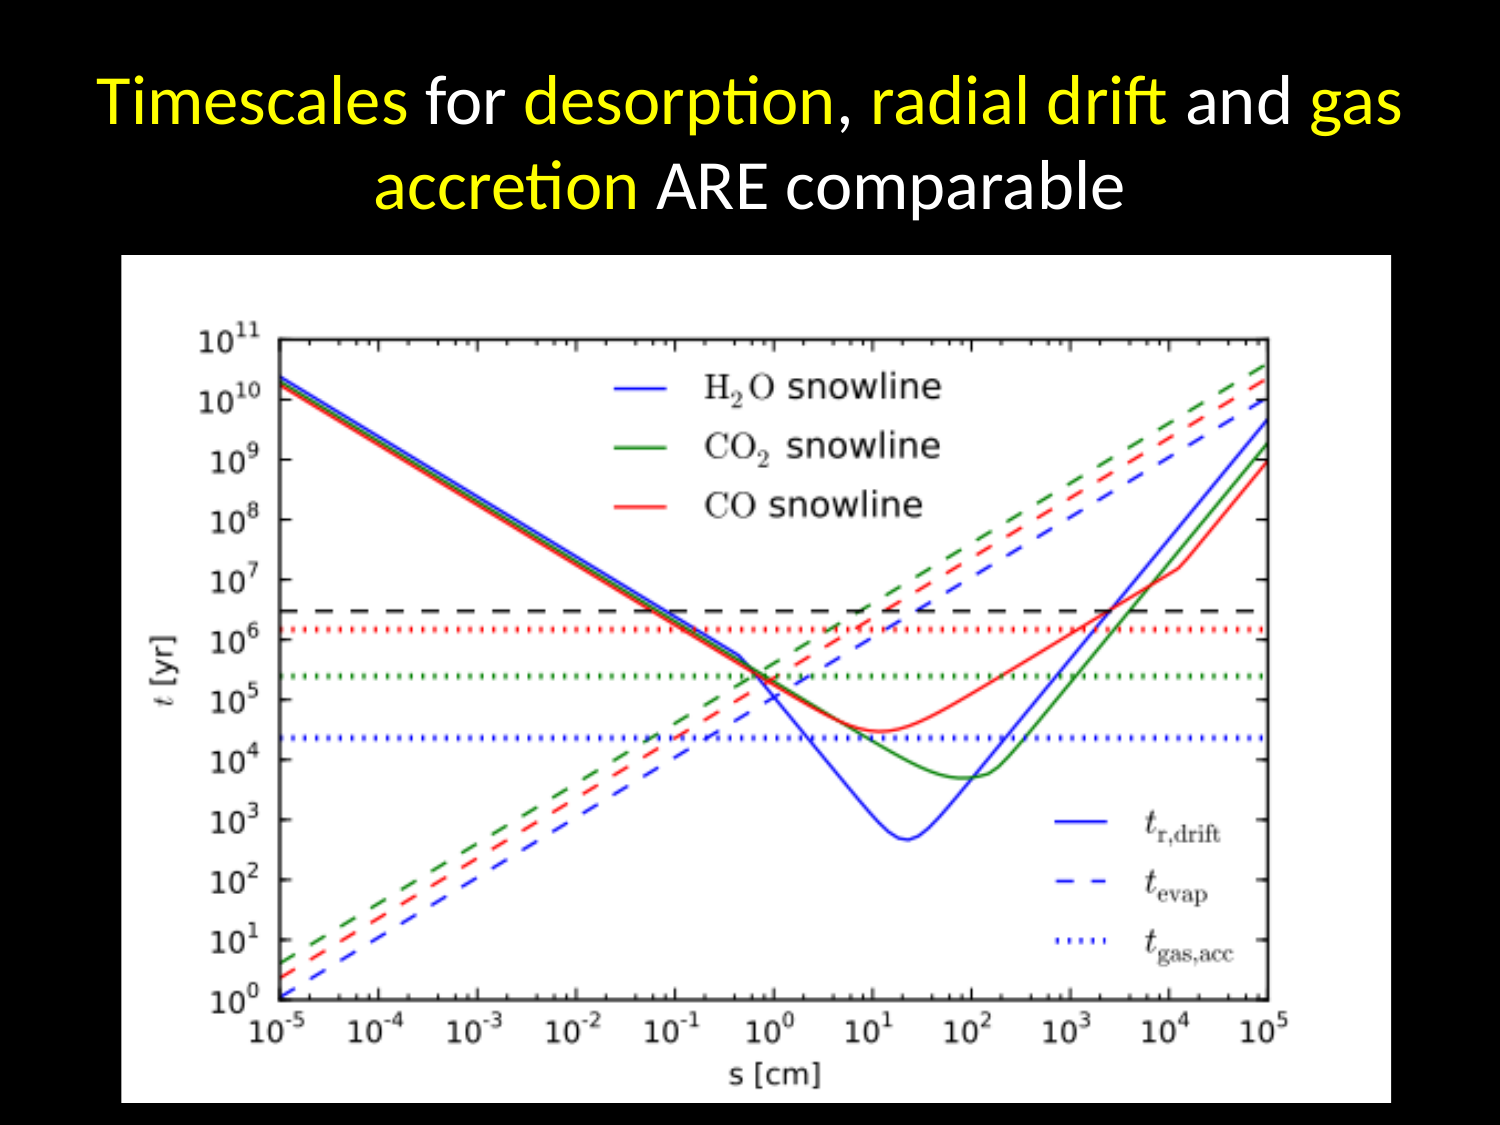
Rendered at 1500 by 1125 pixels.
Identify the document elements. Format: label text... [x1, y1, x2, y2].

picture [120, 255, 1392, 1103]
title Timescales for desorption, radial drift and gas accretion ARE comparable [75, 45, 1425, 233]
